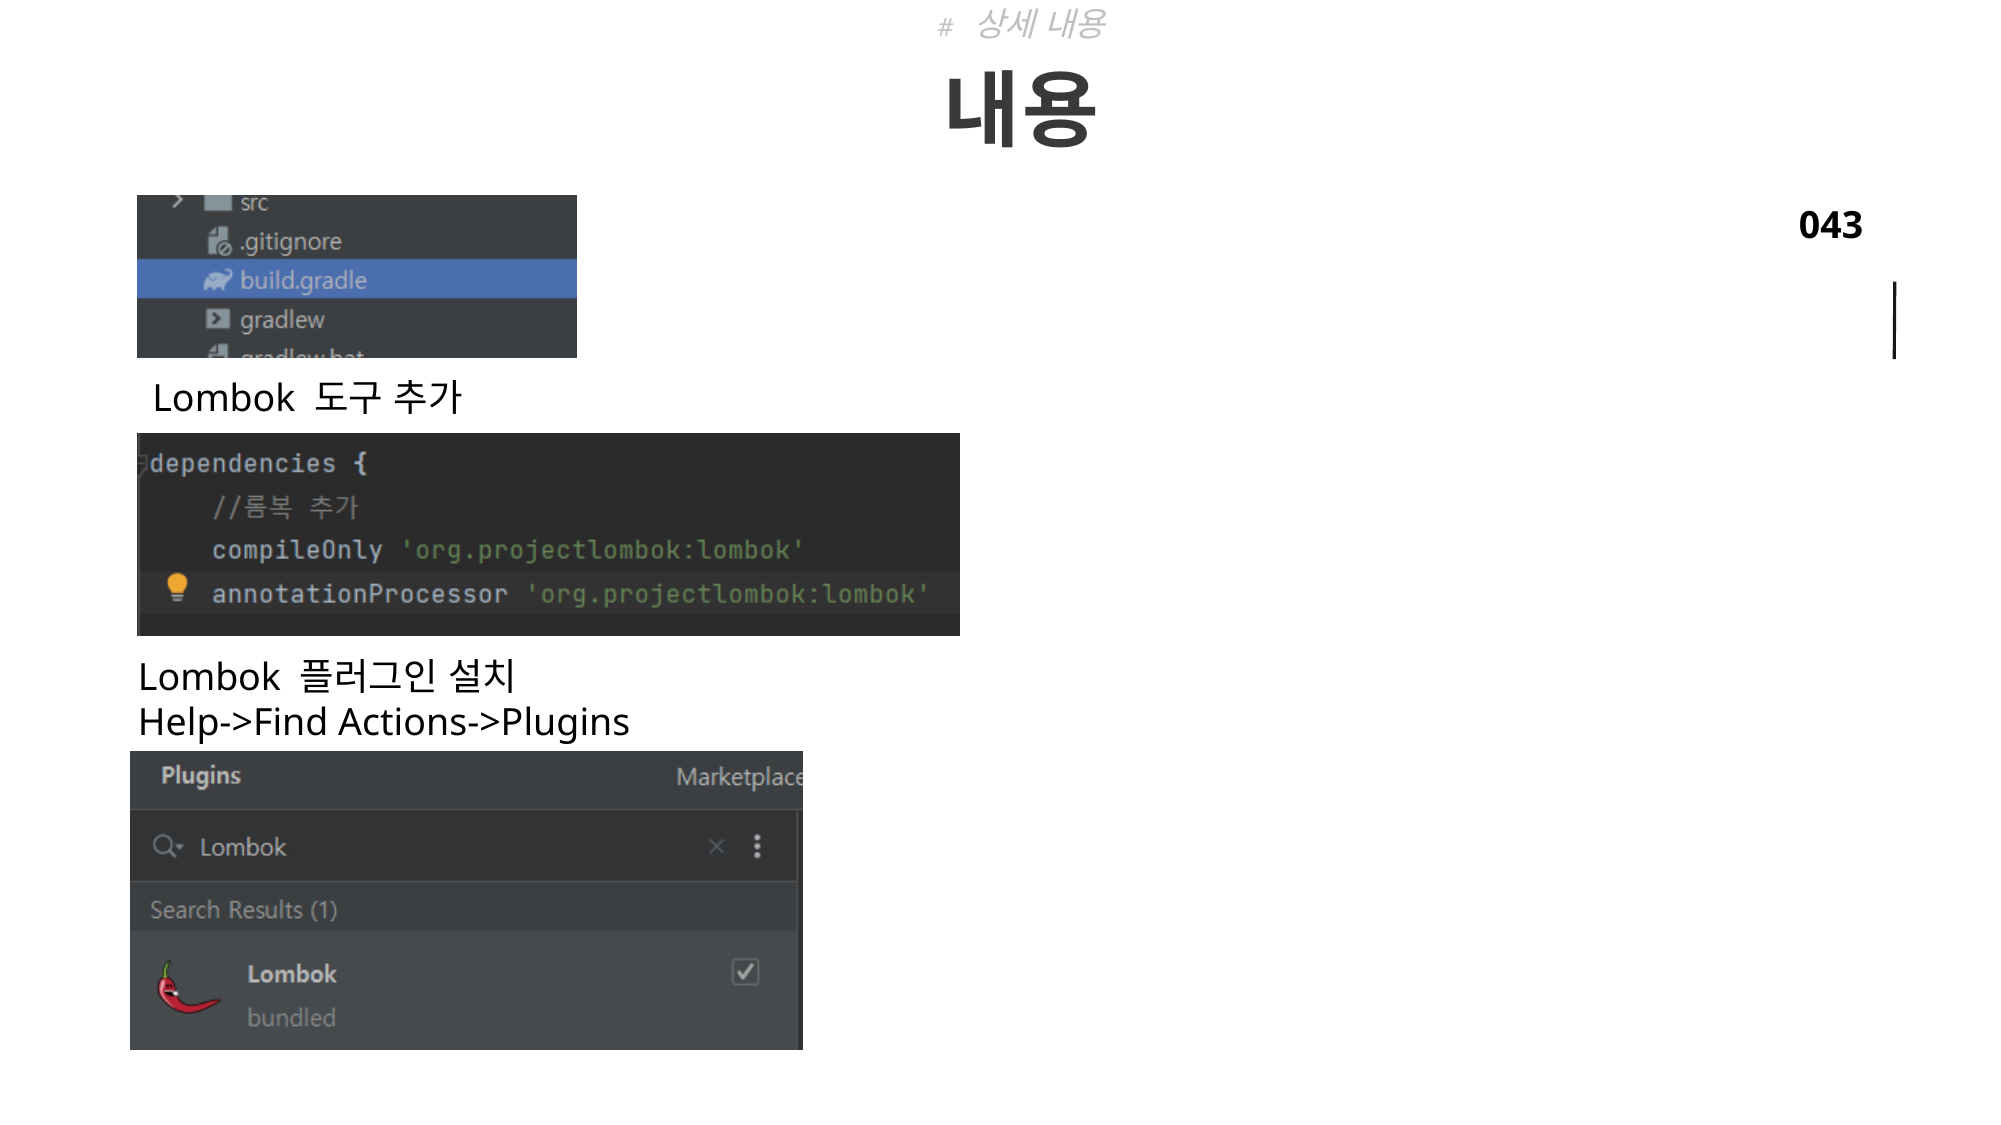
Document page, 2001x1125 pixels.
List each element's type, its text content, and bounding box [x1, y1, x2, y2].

picture [137, 433, 960, 636]
text_box 내용 [370, 61, 1672, 196]
text_box # 상세 내용 [696, 0, 1346, 62]
text_box Lombok 도구 추가 [137, 366, 650, 426]
text_box Lombok 플러그인 설치 Help->Find Actions->Plugins [123, 645, 731, 750]
picture [137, 195, 577, 358]
picture [130, 751, 803, 1050]
